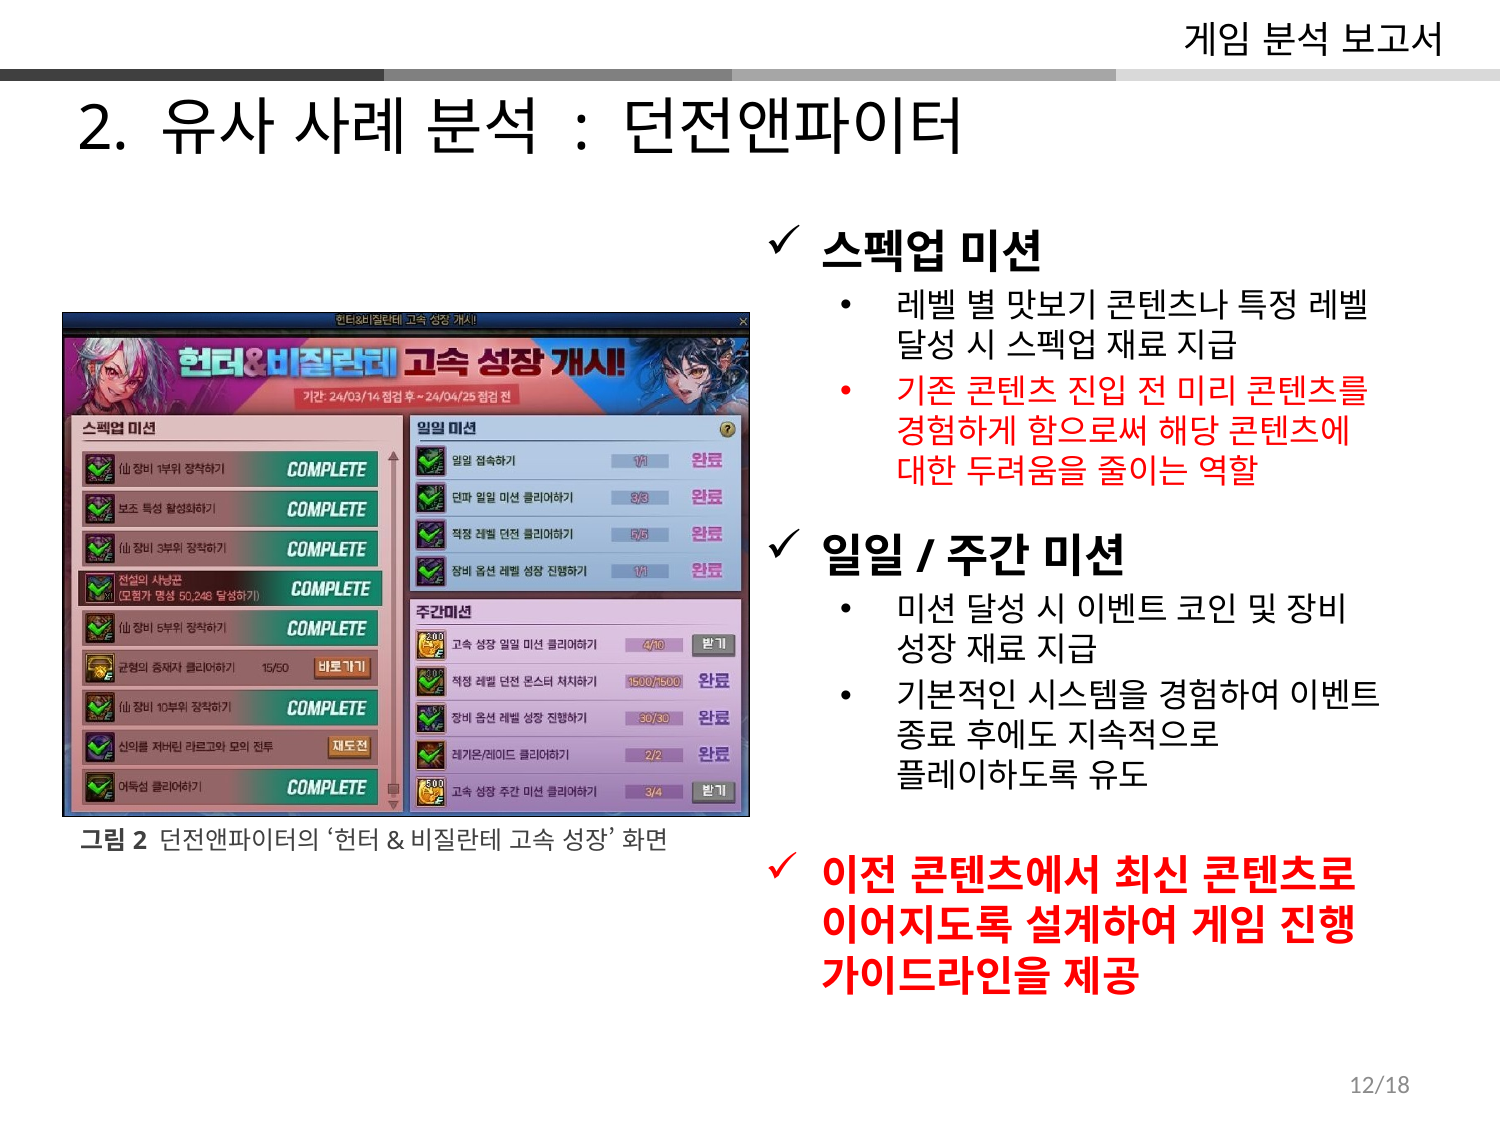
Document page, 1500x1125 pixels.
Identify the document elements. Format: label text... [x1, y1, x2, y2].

text_box 게임 분석 보고서 [1167, 9, 1461, 69]
slide_number 12/18 [1074, 1061, 1425, 1107]
text_box 2. 유사 사례 분석 : 던전앤파이터 [62, 87, 1375, 163]
text_box 스펙업 미션 레벨 별 맛보기 콘텐츠나 특정 레벨 달성 시 스펙업 재료 지급 기존 콘텐츠 진입 전 미리 콘텐츠를 경험하게 함으로써 해당 콘텐츠에 대한 두려움을 줄이는 역할 일일/주간 미션 미션 달성 시 이벤트 코인 및 장비 성장 재료 지급 기본적인 시스템을 경험하여 이벤트 종료 후에도 지속적으로 플레이하도록 유도 이전 콘텐츠에서 최신 콘텐츠로 이어지도록 설계하여 게임 진행 가이드라인을 제공 [749, 187, 1425, 1038]
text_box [61, 312, 754, 862]
